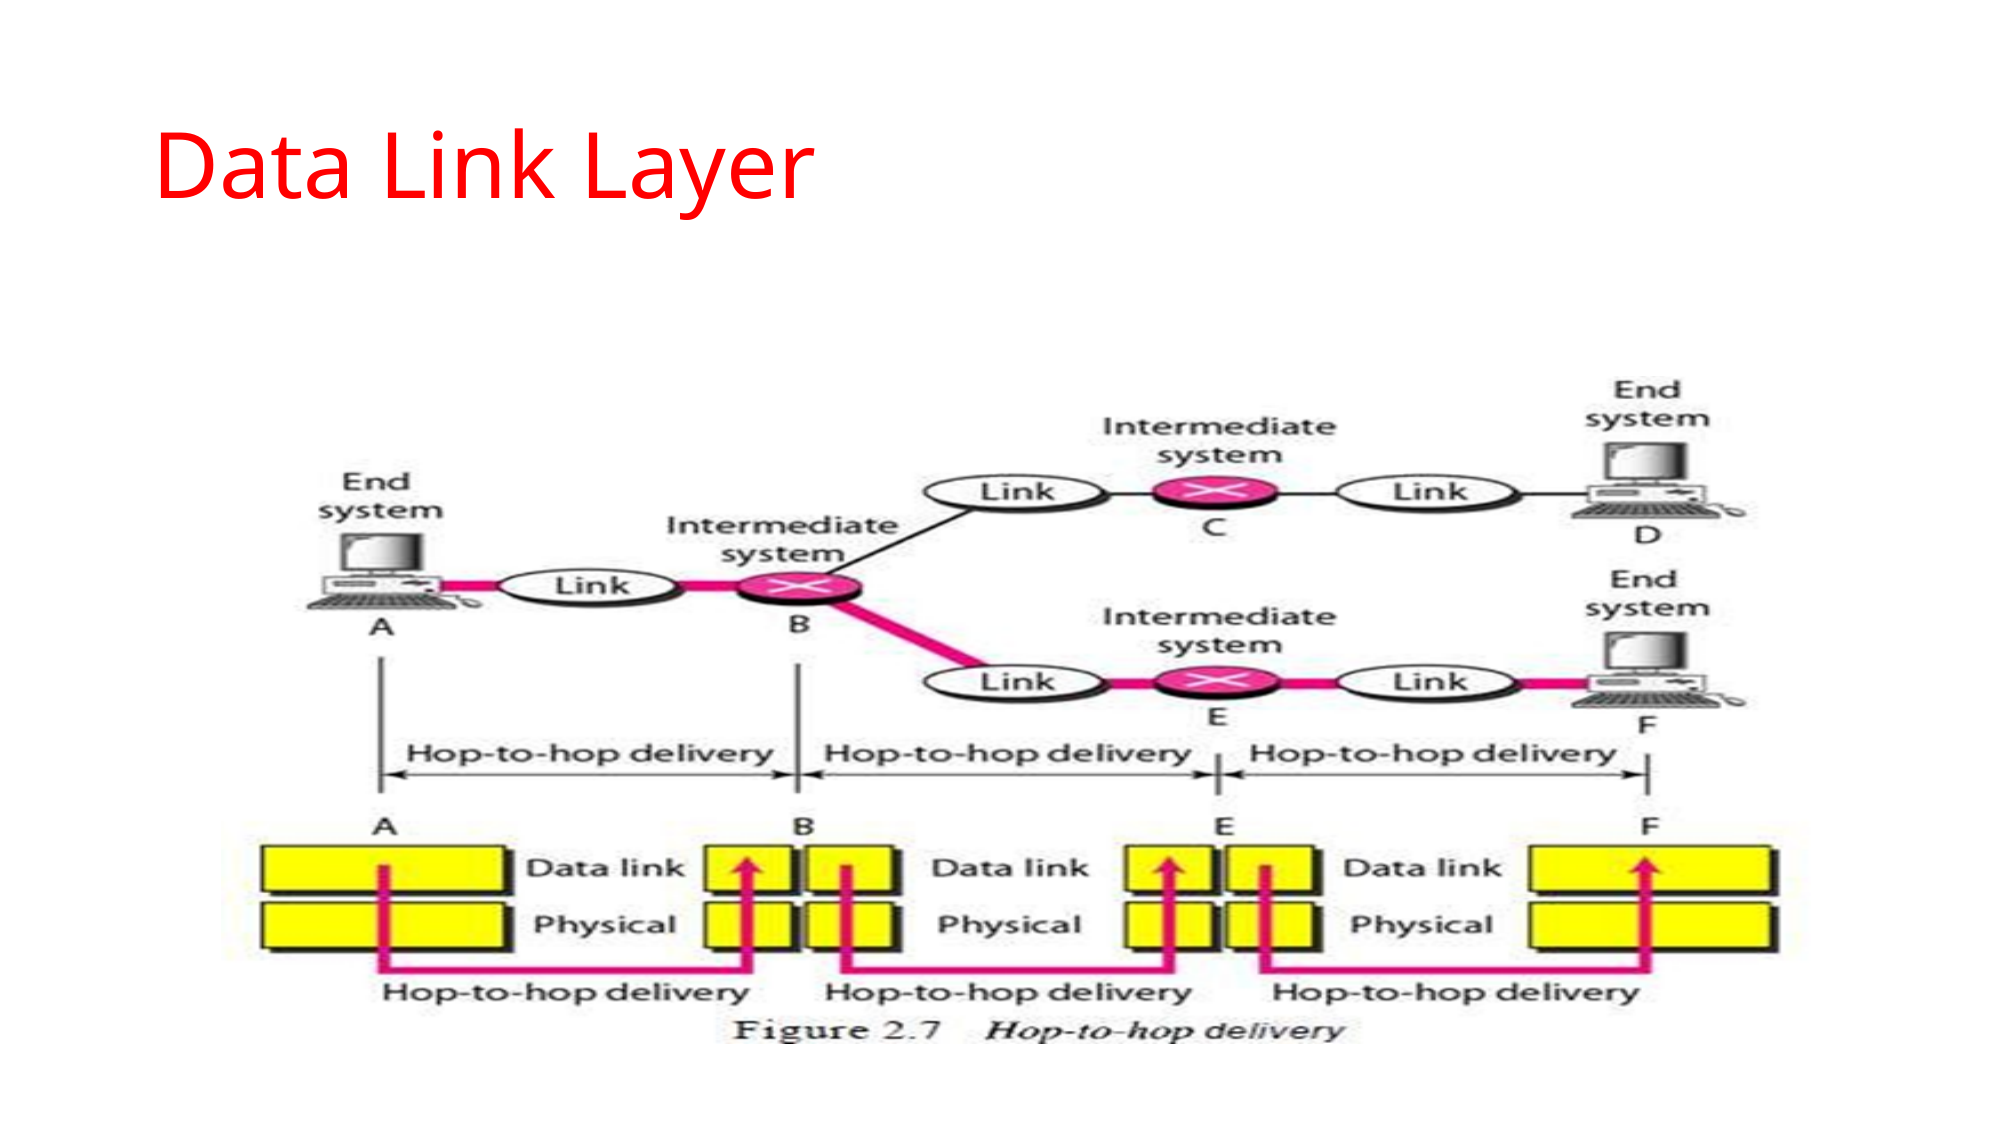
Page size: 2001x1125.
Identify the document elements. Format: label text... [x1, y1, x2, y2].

title Data Link Layer [137, 59, 1863, 278]
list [221, 376, 1811, 1044]
